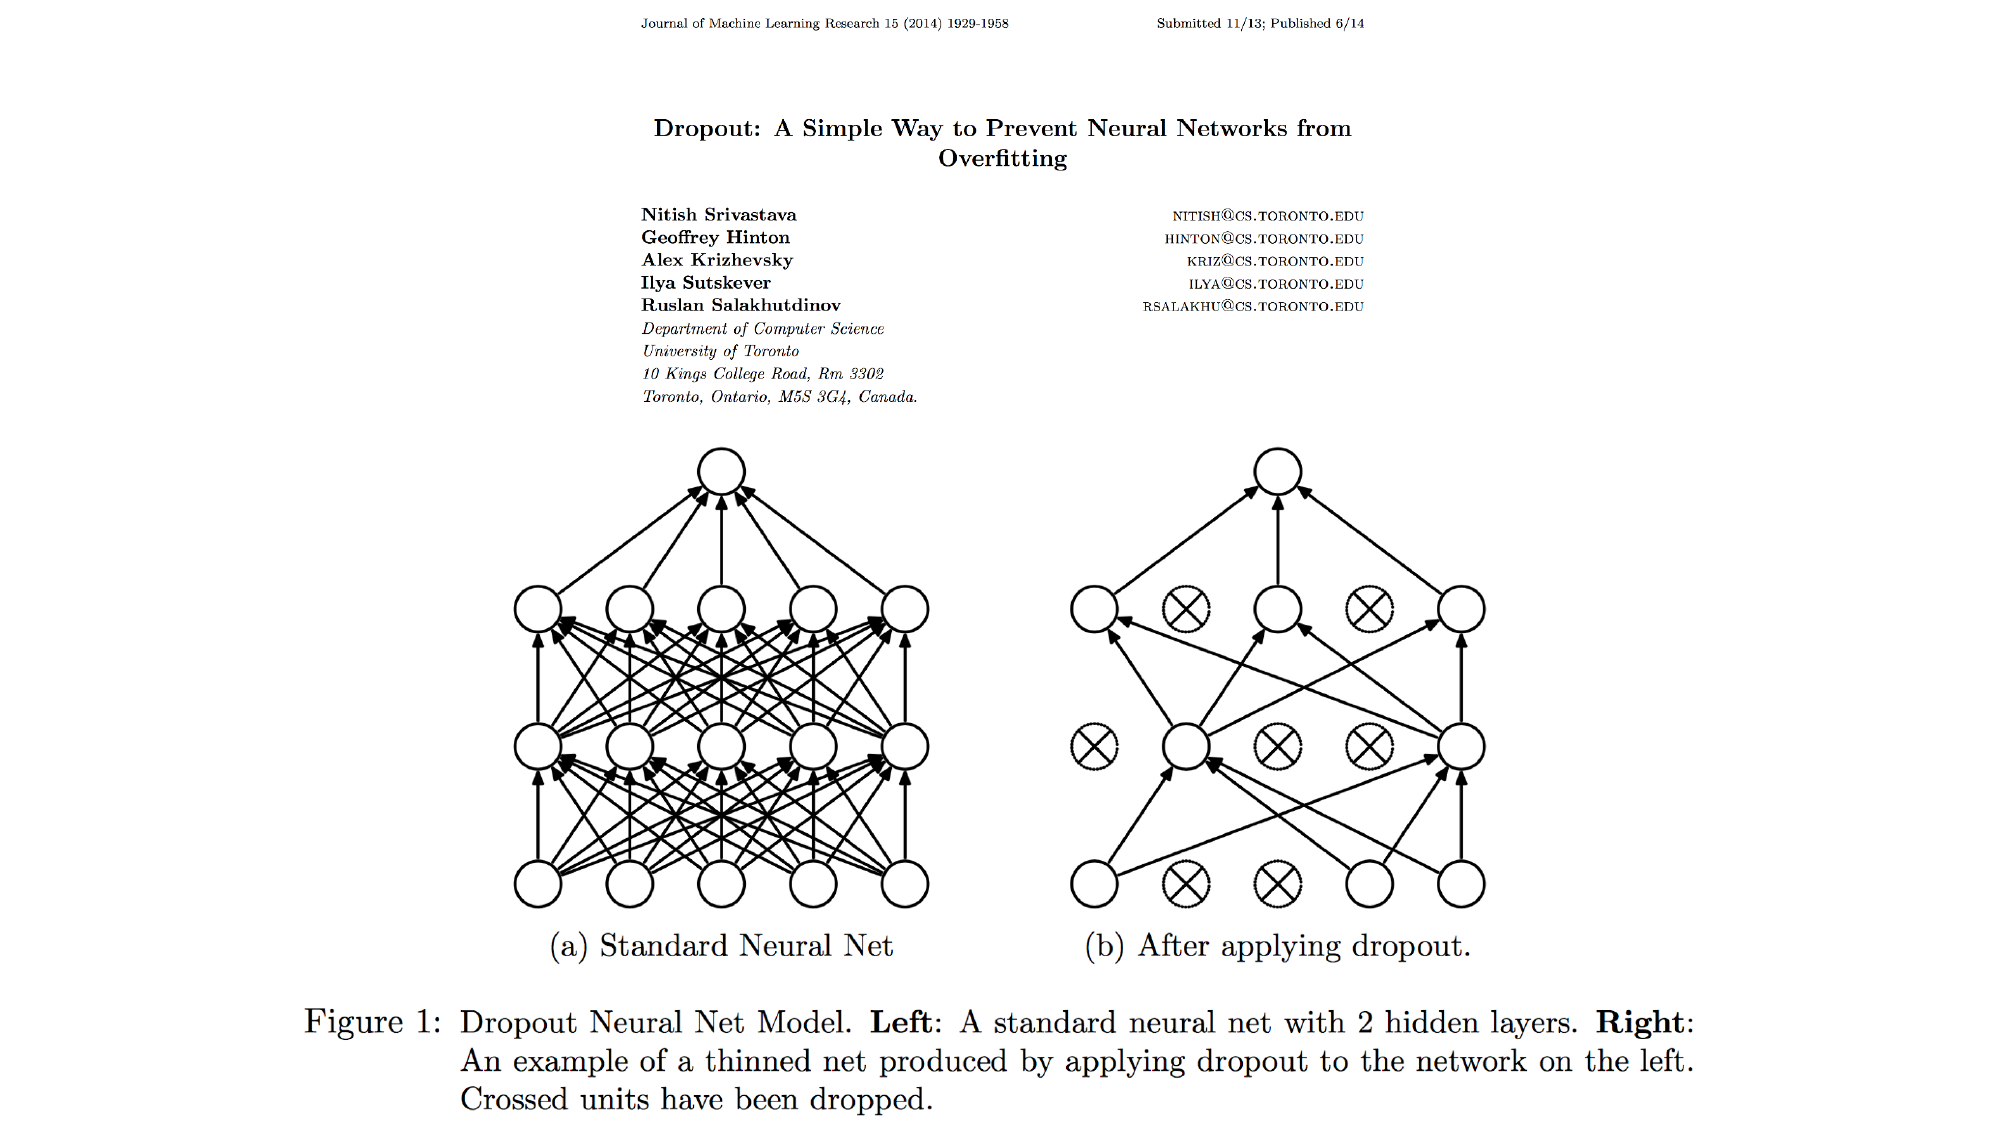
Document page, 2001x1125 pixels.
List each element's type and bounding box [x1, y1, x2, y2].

picture [641, 16, 1364, 405]
picture [304, 446, 1694, 1117]
